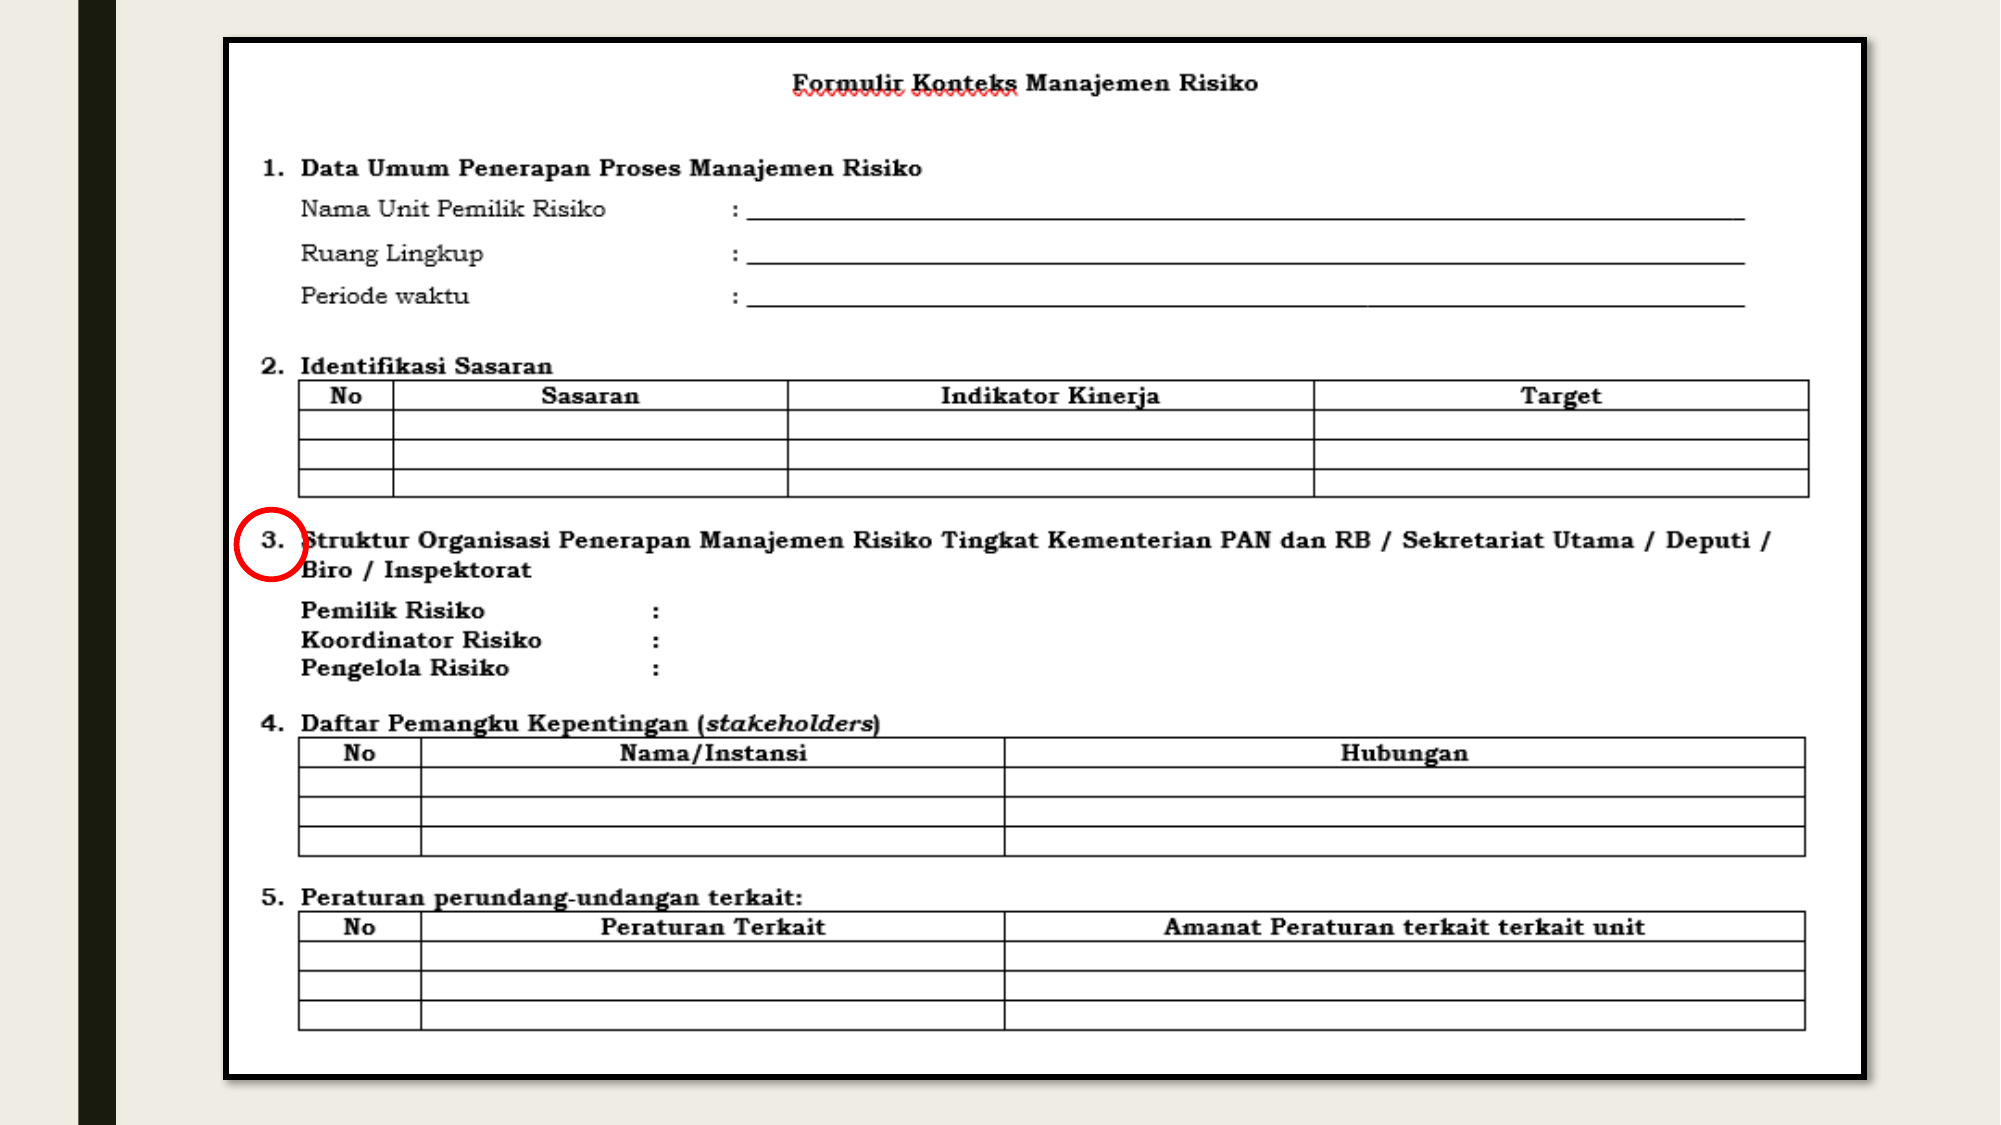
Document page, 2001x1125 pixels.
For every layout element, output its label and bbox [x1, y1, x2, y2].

picture [228, 43, 1862, 1074]
